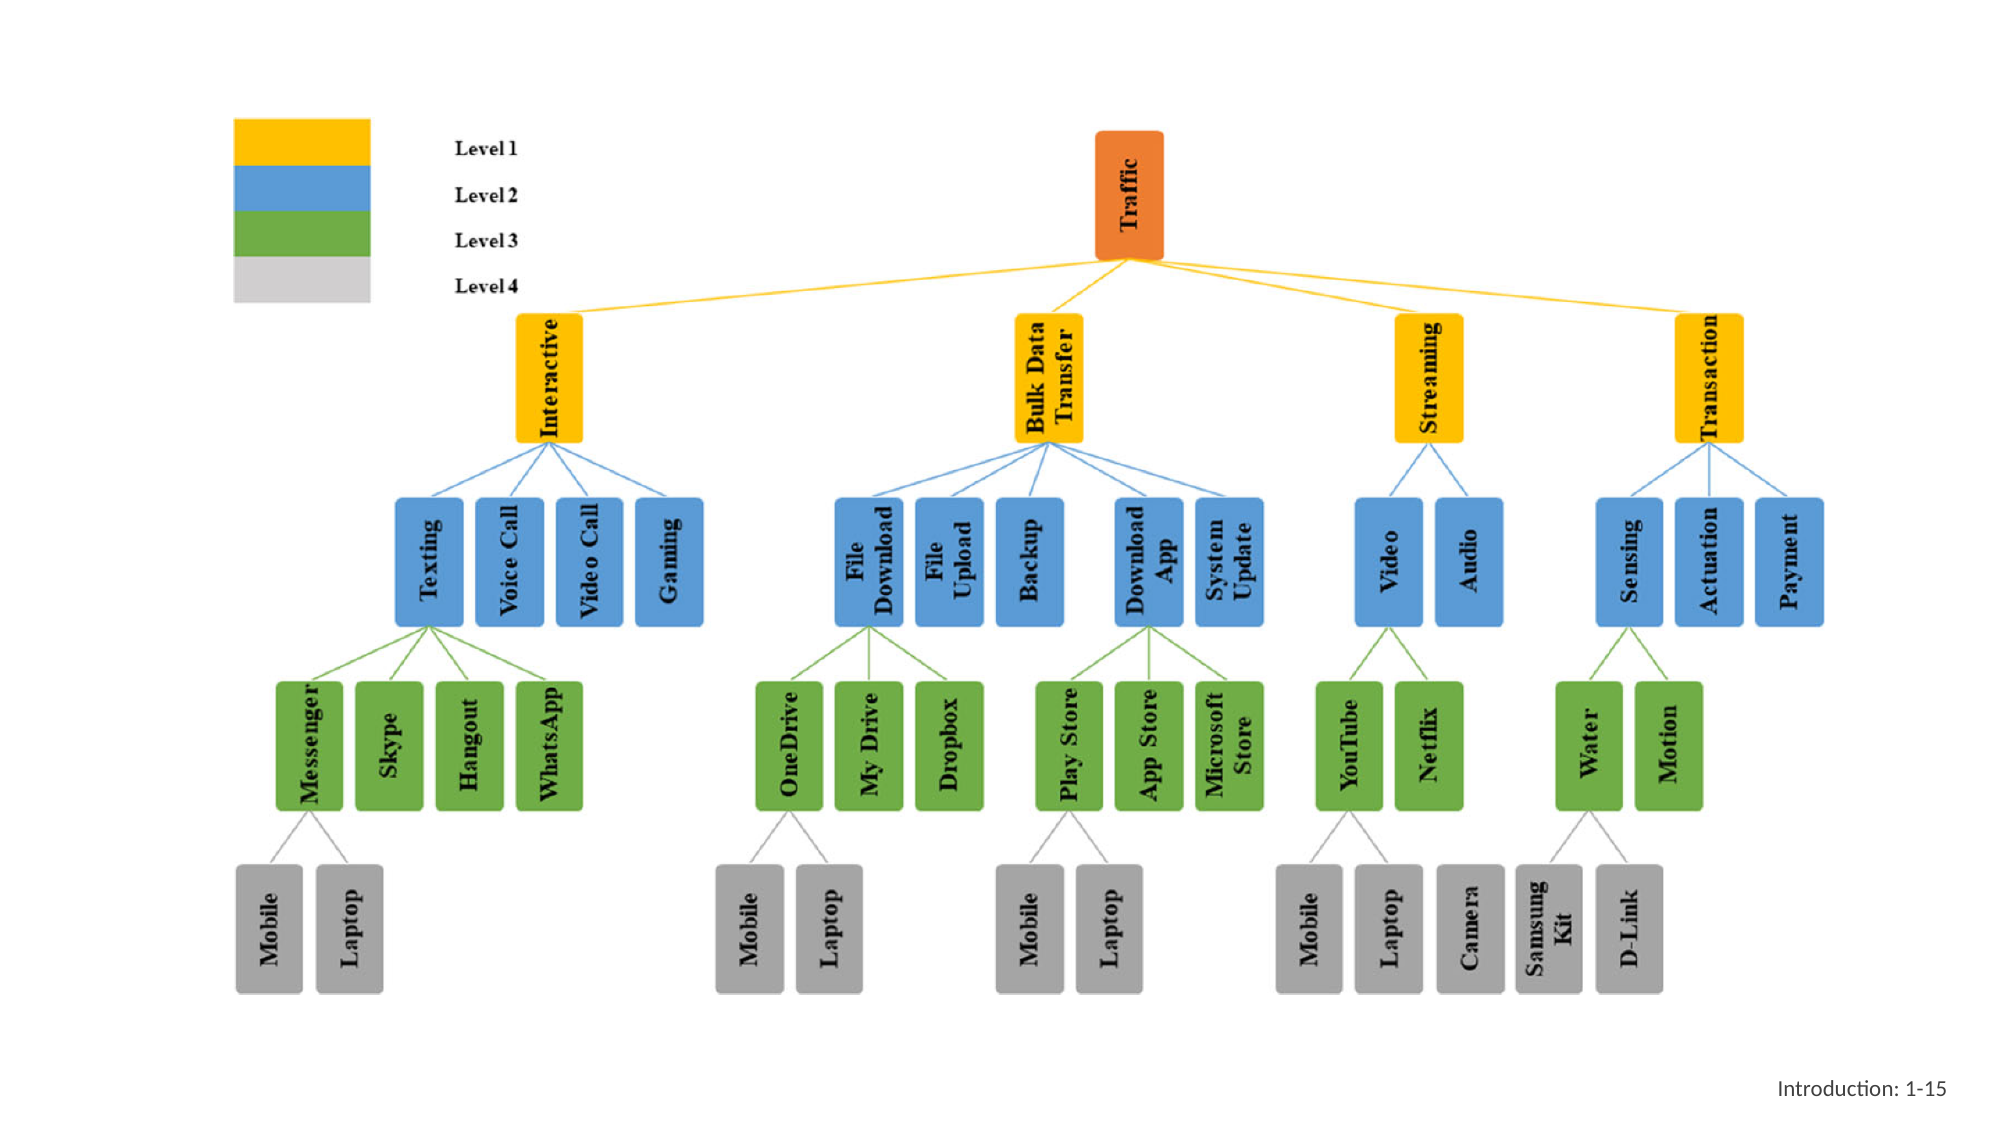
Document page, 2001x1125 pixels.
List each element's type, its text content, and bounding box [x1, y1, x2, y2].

picture [98, 89, 1899, 1035]
slide_number Introduction: 1-15 [1512, 1056, 1963, 1117]
